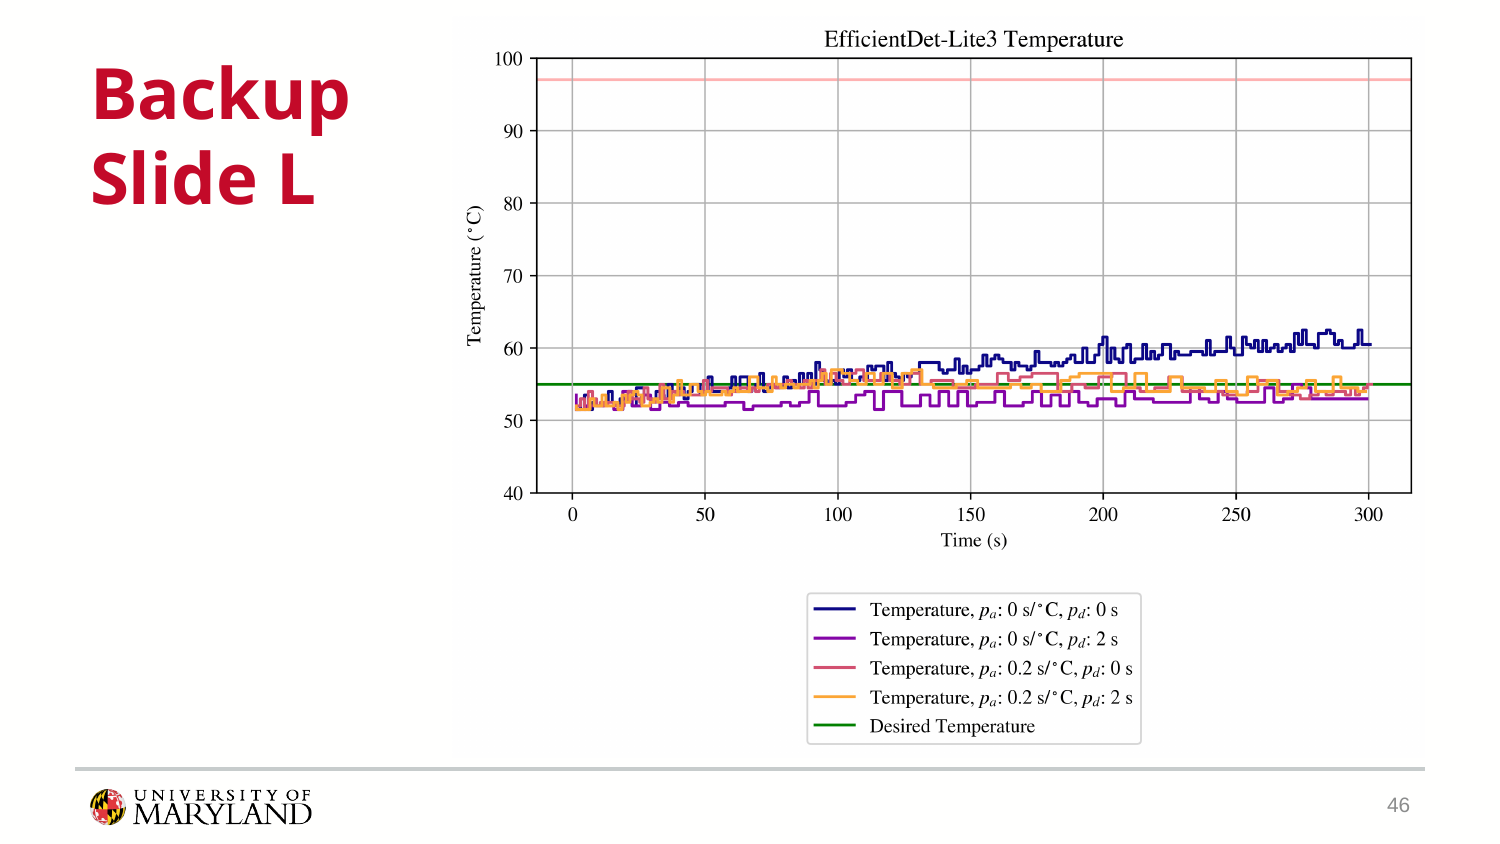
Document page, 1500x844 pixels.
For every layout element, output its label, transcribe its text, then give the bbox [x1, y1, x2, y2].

slide_number 45 [1074, 782, 1425, 827]
picture [78, 771, 329, 842]
title Backup Slide L [75, 33, 386, 686]
picture [452, 16, 1426, 759]
